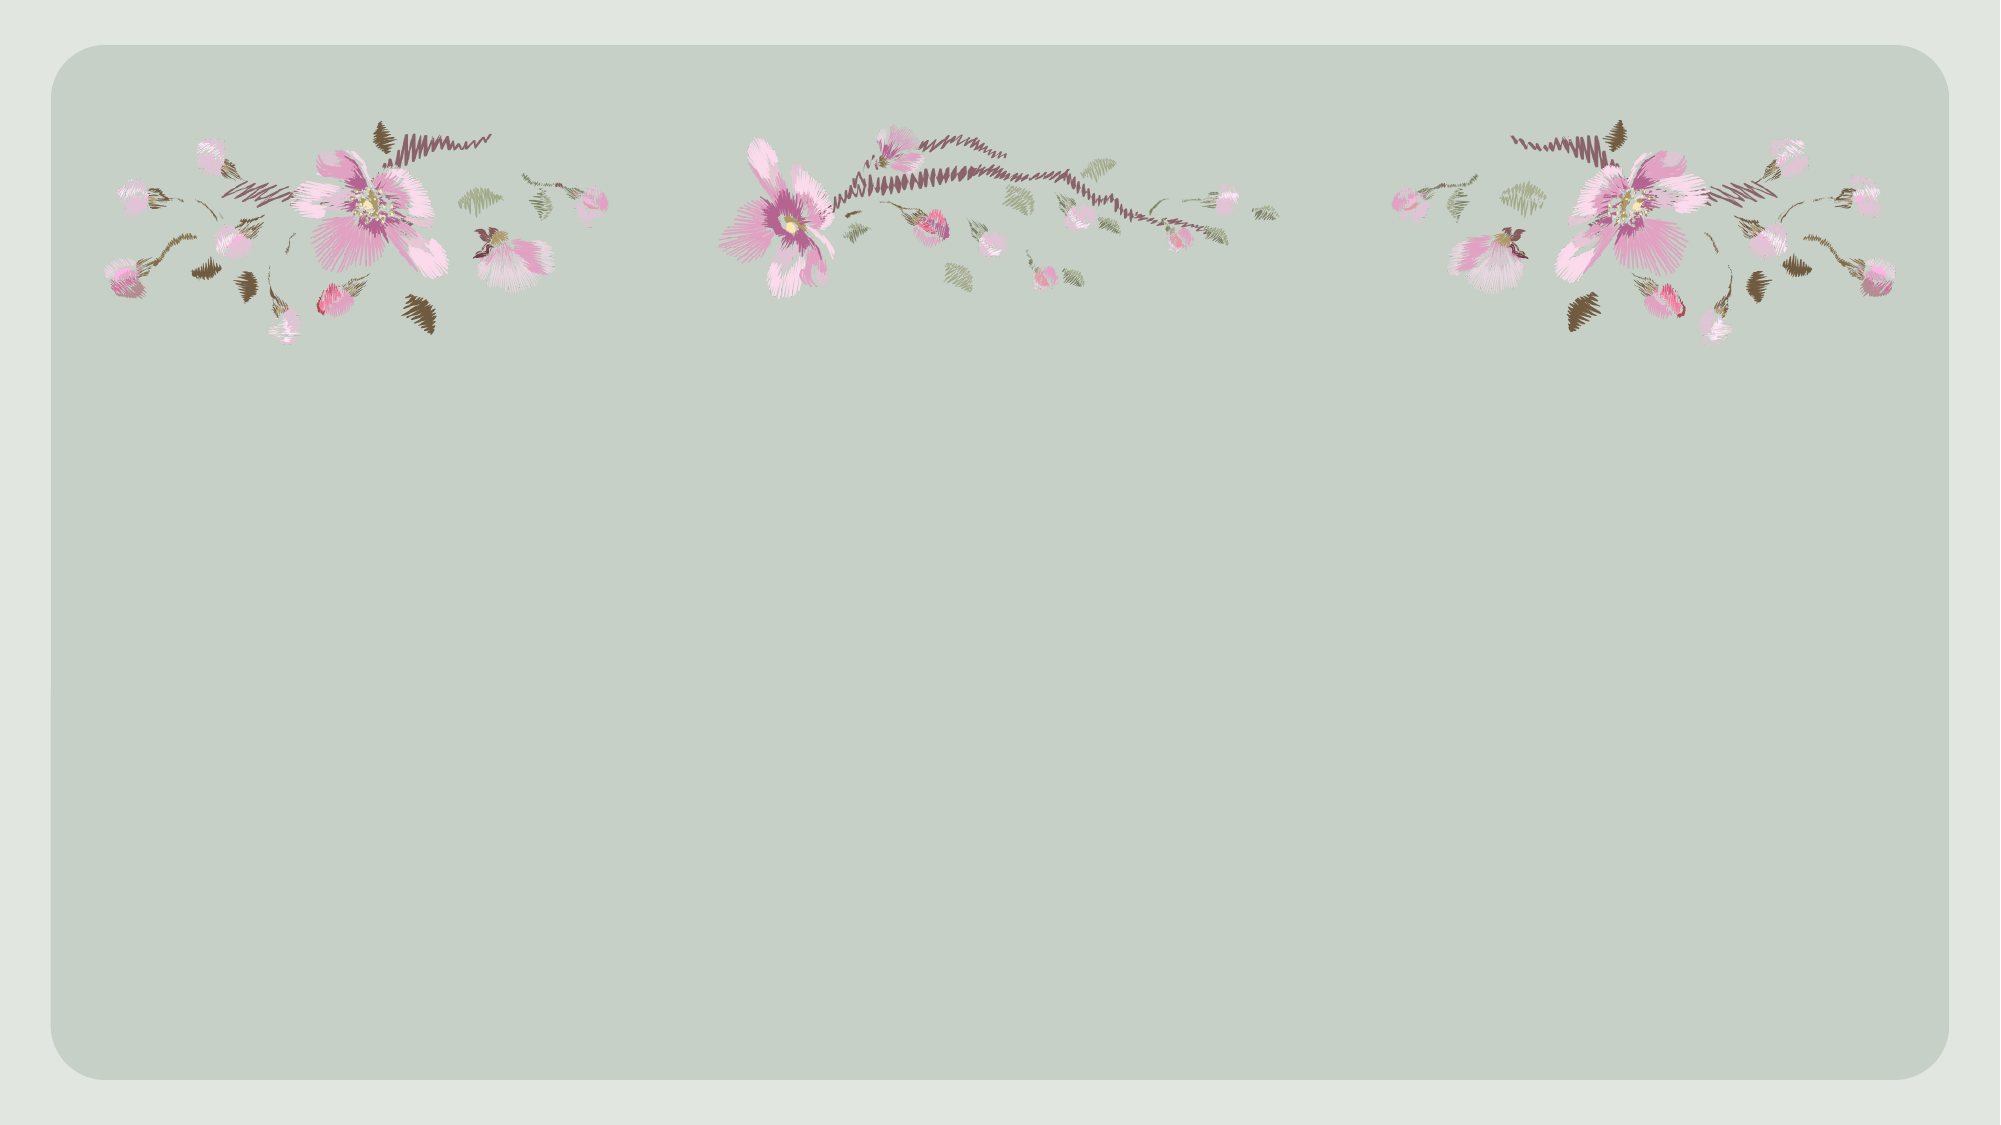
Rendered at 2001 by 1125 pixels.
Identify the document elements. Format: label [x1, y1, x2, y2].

picture [104, 120, 1896, 345]
